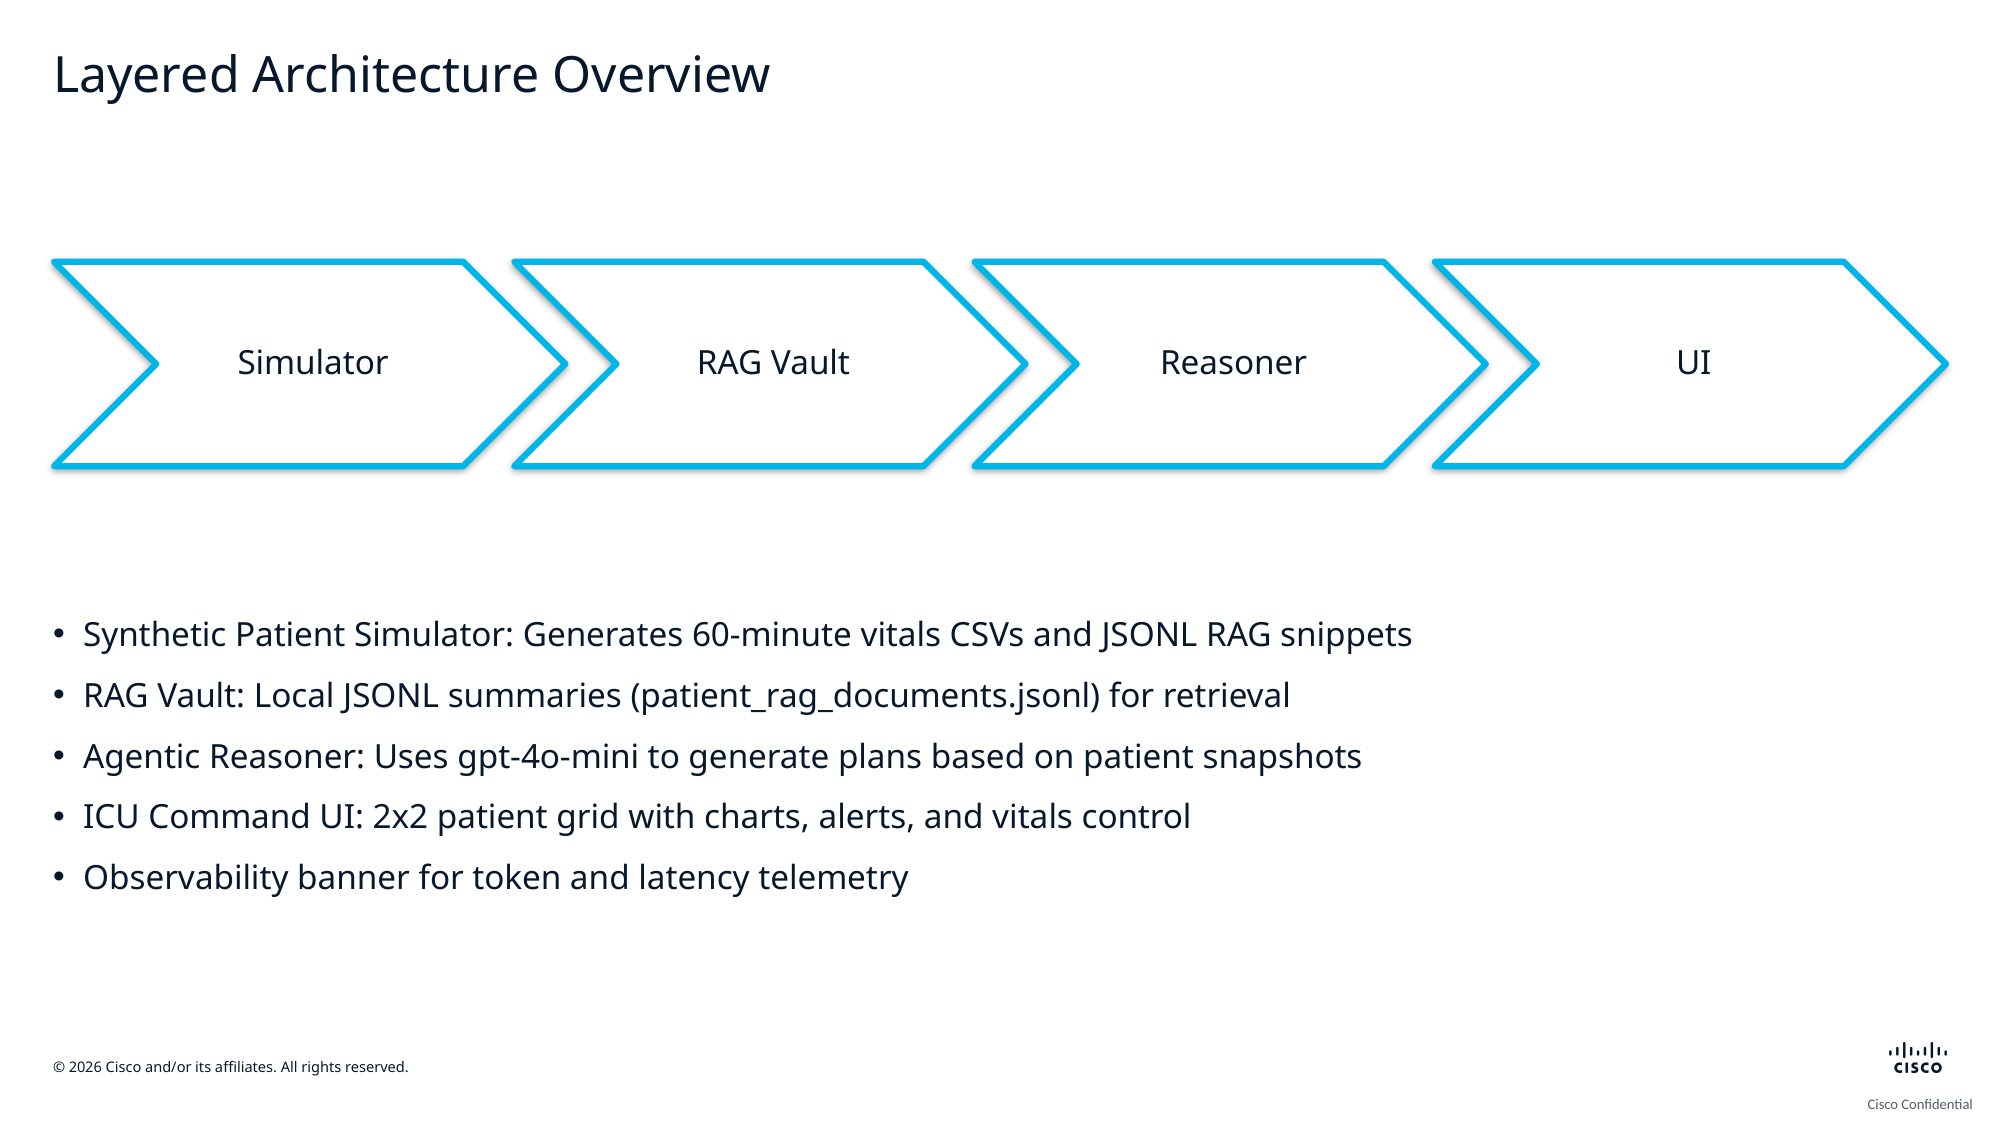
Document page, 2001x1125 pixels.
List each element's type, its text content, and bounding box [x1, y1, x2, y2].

title Layered Architecture Overview [53, 48, 1947, 129]
list Synthetic Patient Simulator: Generates 60-minute vitals CSVs and JSONL RAG snippets RAG Vault: Local JSONL summaries (patient_rag_documents.jsonl) for retrieval Agentic Reasoner: Uses gpt-4o-mini to generate plans based on patient snapshots ICU Command UI: 2x2 patient grid with charts, alerts, and vitals control Observability banner for token and latency telemetry [53, 613, 1947, 1042]
picture [1889, 1042, 1947, 1073]
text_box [52, 129, 1948, 599]
